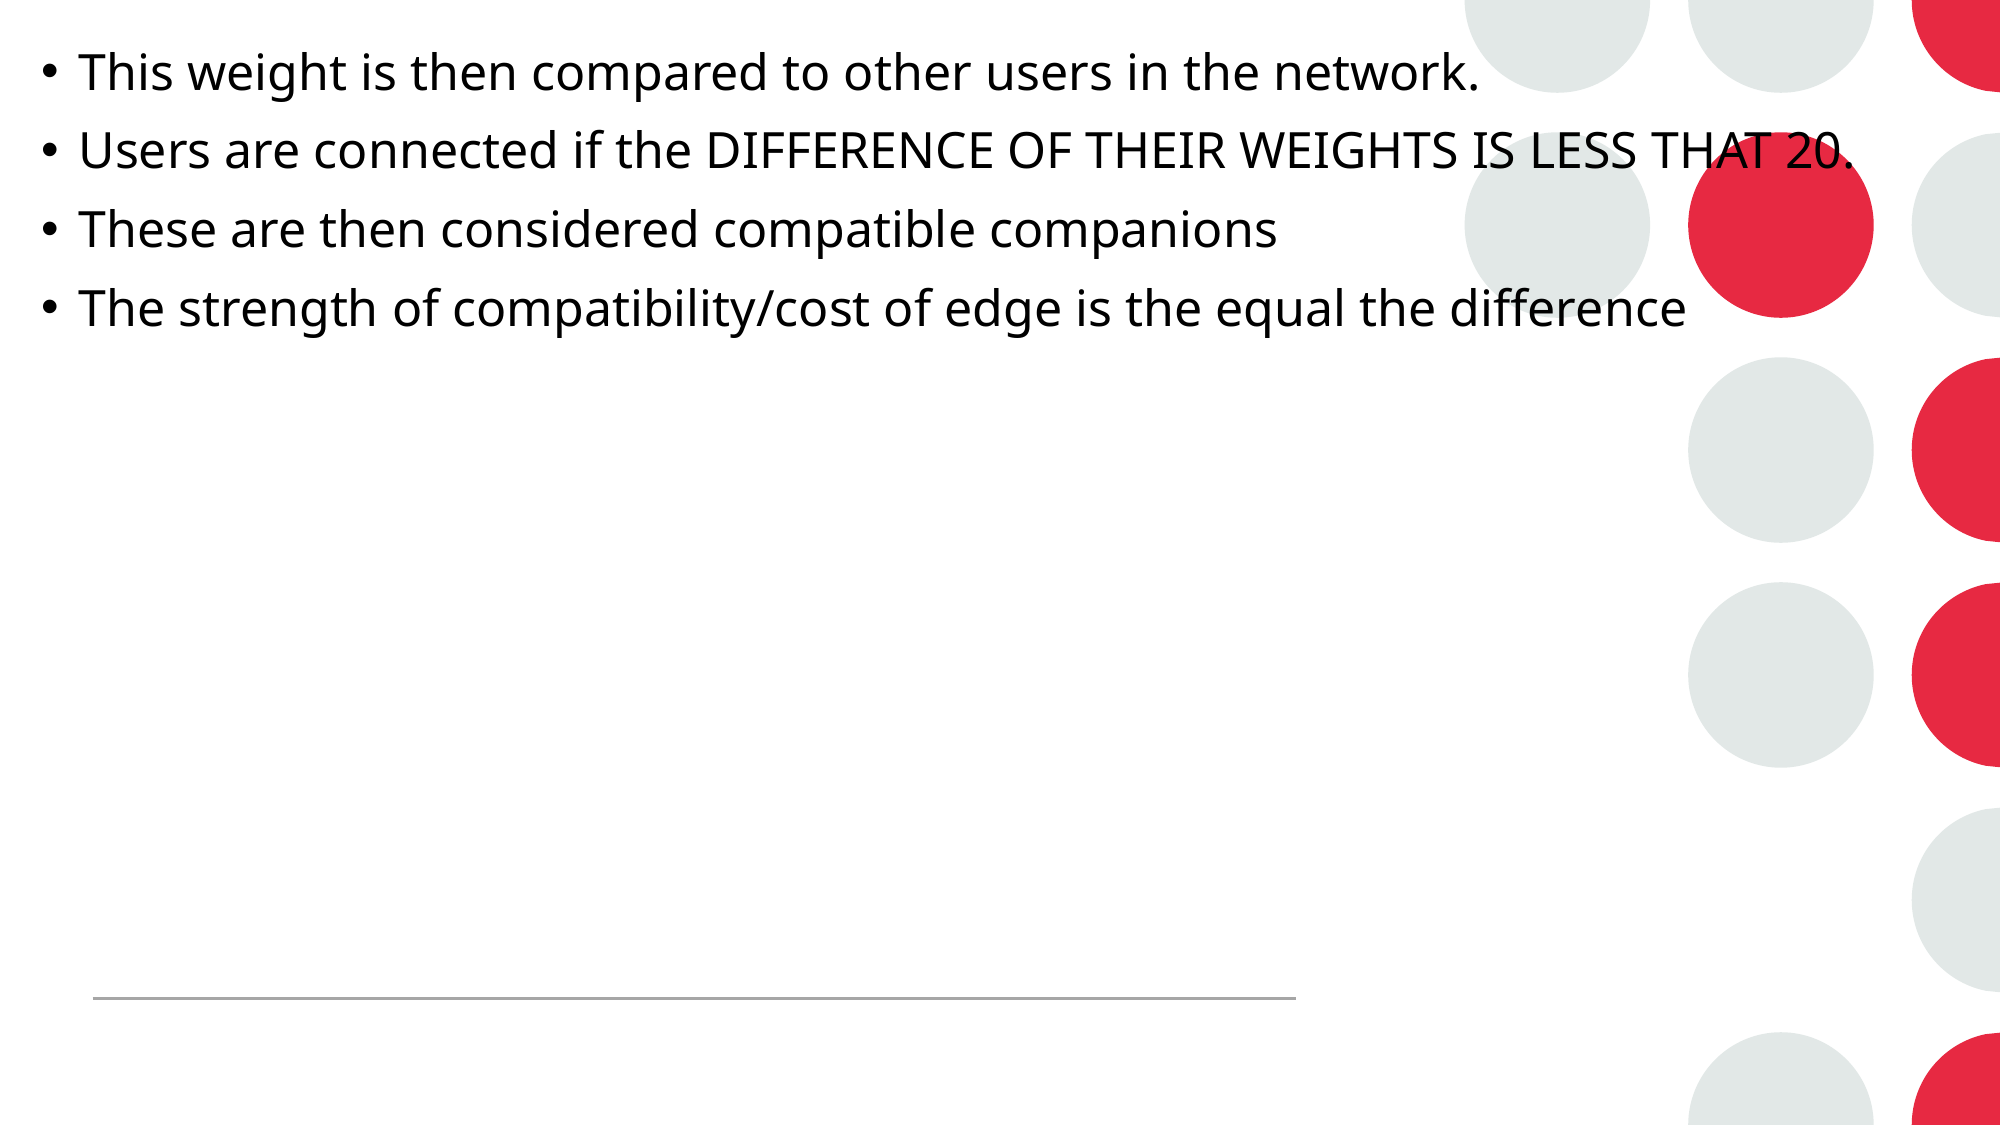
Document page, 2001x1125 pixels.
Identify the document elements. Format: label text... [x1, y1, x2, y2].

list This weight is then compared to other users in the network. Users are connected if the DIFFERENCE OF THEIR WEIGHTS IS LESS THAT 20. These are then considered compatible companions The strength of compatibility/cost of edge is the equal the difference [26, 32, 1920, 948]
